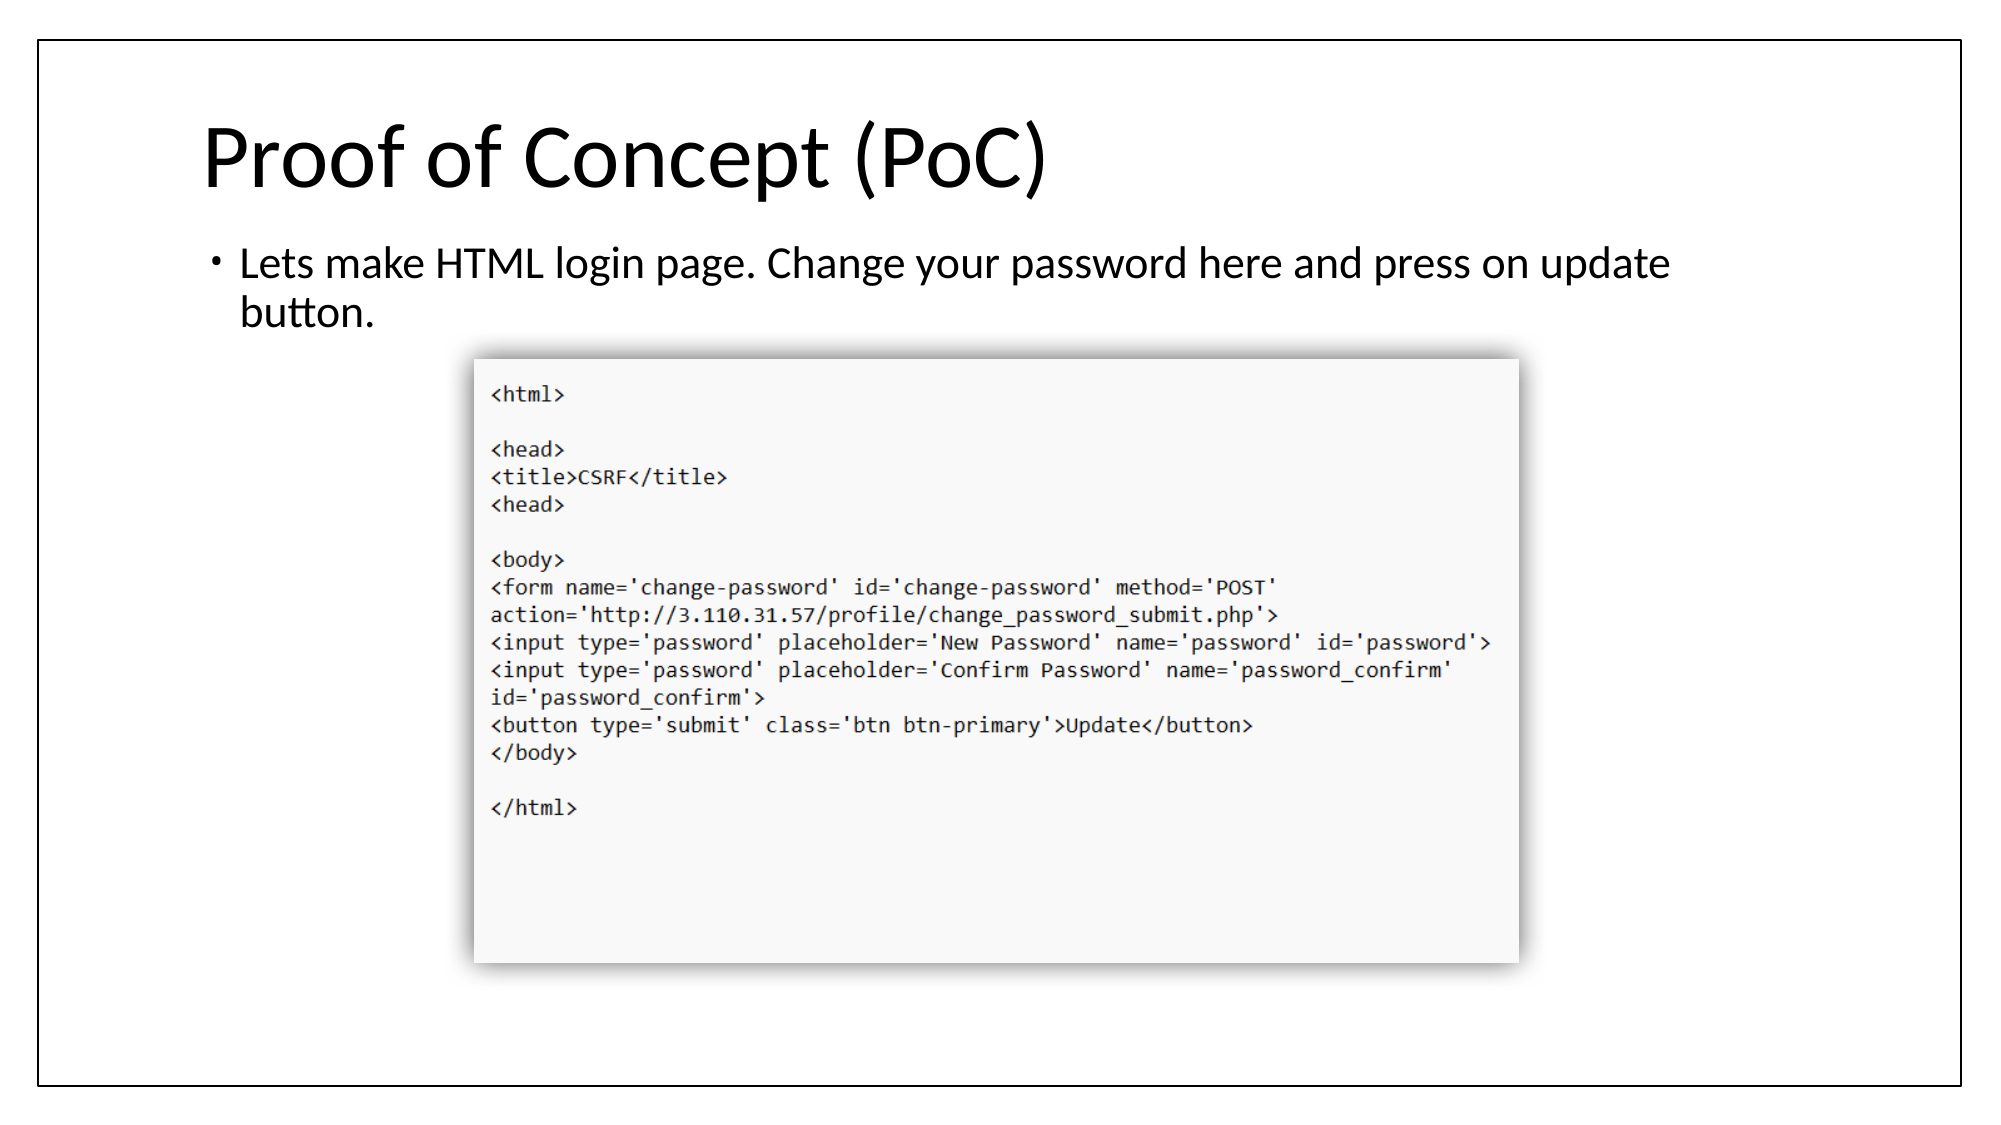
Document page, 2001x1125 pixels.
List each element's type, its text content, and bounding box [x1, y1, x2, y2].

title Proof of Concept (PoC) [187, 99, 1808, 217]
list Lets make HTML login page. Change your password here and press on update button. [187, 231, 1807, 894]
picture [474, 359, 1519, 963]
